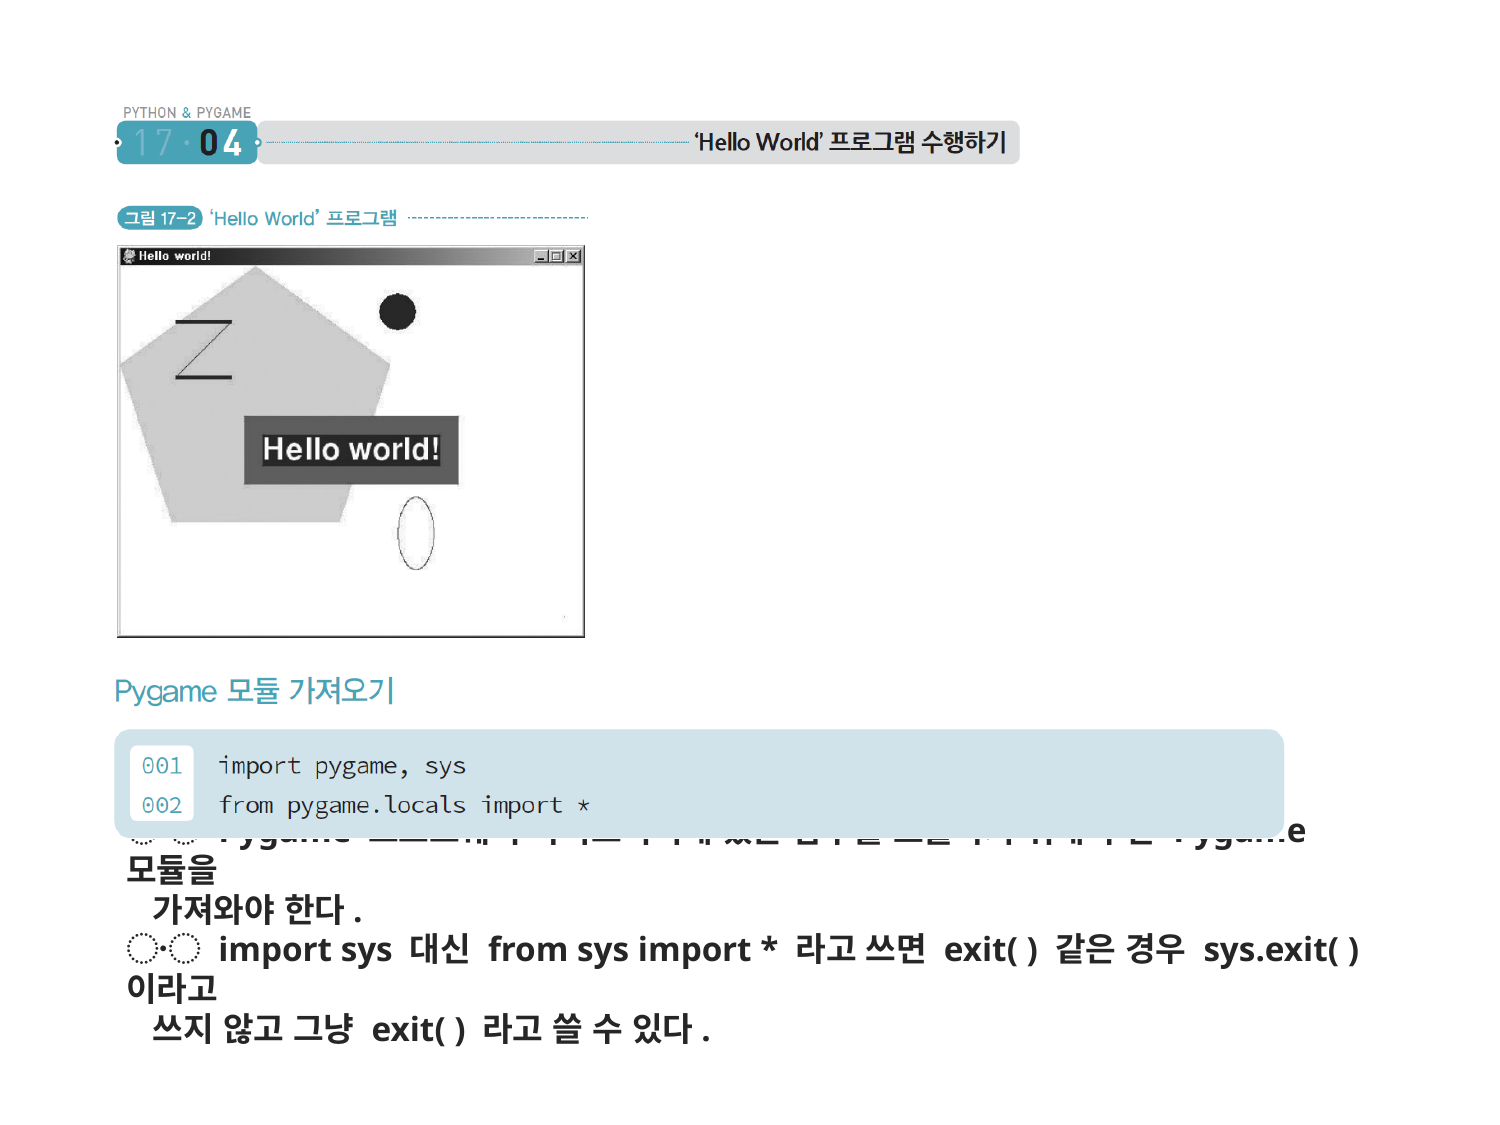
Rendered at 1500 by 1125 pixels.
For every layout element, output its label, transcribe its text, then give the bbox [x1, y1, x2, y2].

picture [111, 102, 1022, 167]
picture [111, 727, 1287, 839]
text_box 〮 Pygame 소프트웨어 라이브러리에 있는 함수를 호출하기 위해 우선 Pygame 모듈을 가져와야 한다. 〮 import sys 대신 from sys import * 라고 쓰면 exit( ) 같은 경우 sys.exit( )이라고 쓰지 않고 그냥 exit( ) 라고 쓸 수 있다. [111, 801, 1426, 1056]
picture [111, 674, 396, 708]
picture [111, 201, 588, 640]
